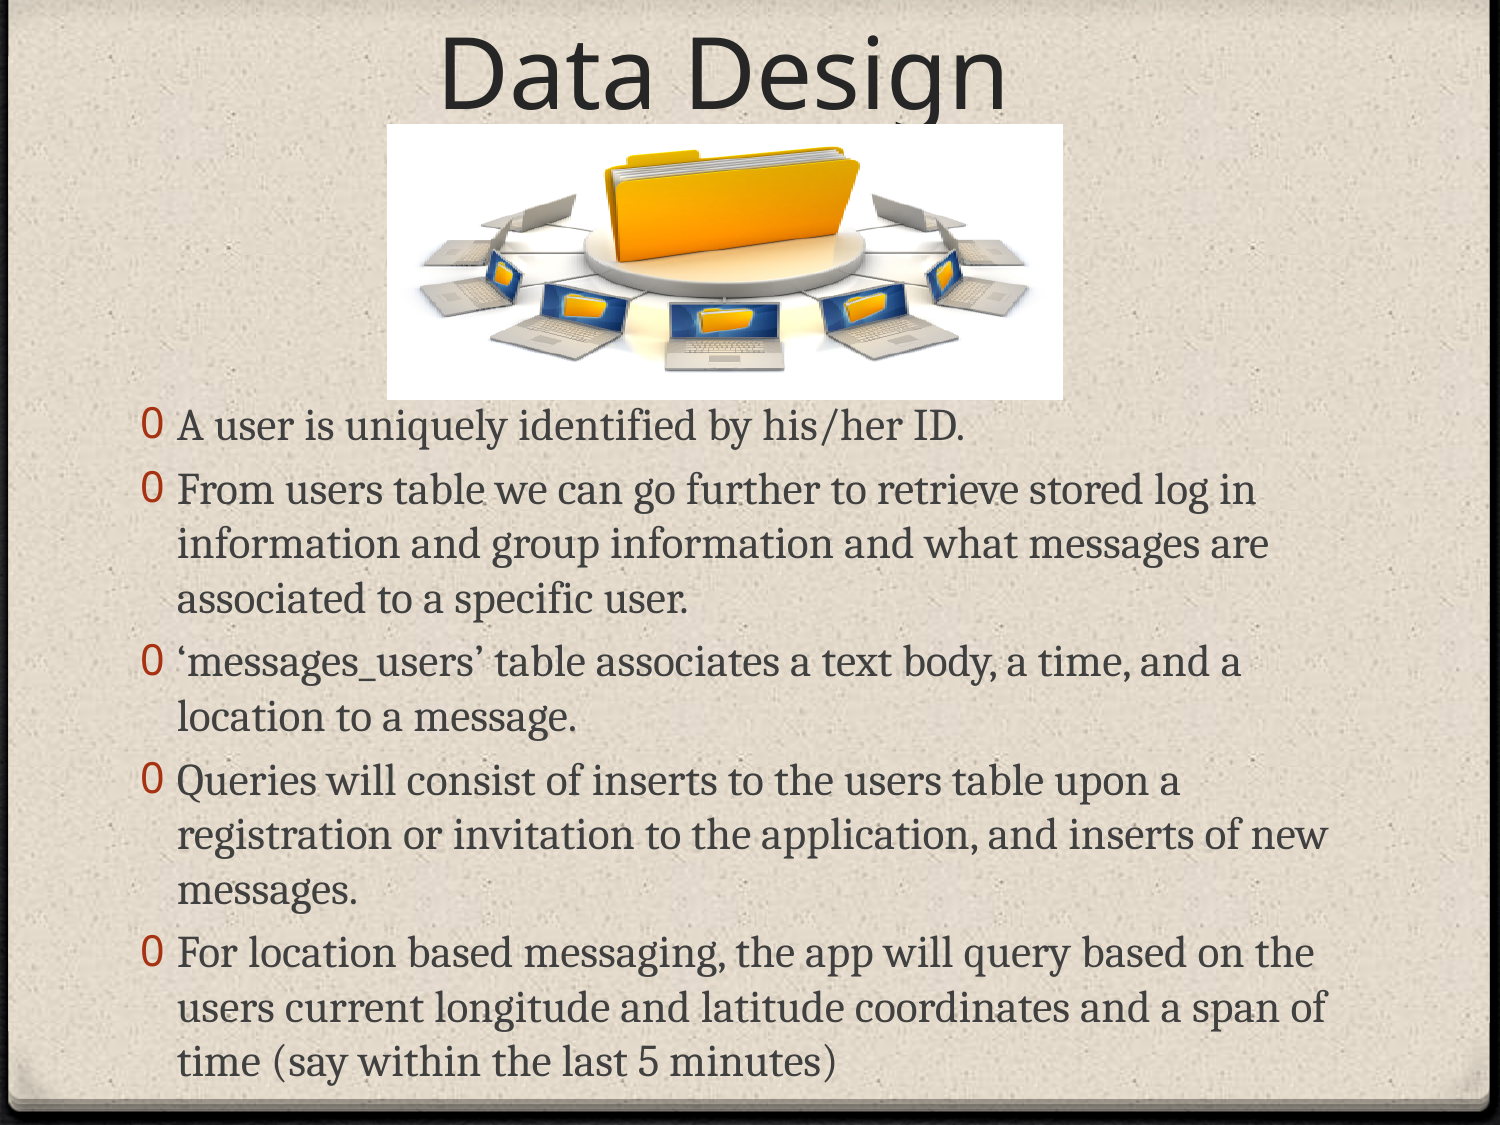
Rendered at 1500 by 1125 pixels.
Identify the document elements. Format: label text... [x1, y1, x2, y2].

picture [0, 0, 1500, 1125]
title Data Design [99, 1, 1347, 138]
list A user is uniquely identified by his/her ID. From users table we can go further to retrieve stored log in information and group information and what messages are associated to a specific user. ‘messages_users’ table associates a text body, a time, and a location to a message. Queries will consist of inserts to the users table upon a registration or invitation to the application, and inserts of new messages. For location based messaging, the app will query based on the users current longitude and latitude coordinates and a span of time (say within the last 5 minutes) [125, 387, 1375, 1096]
